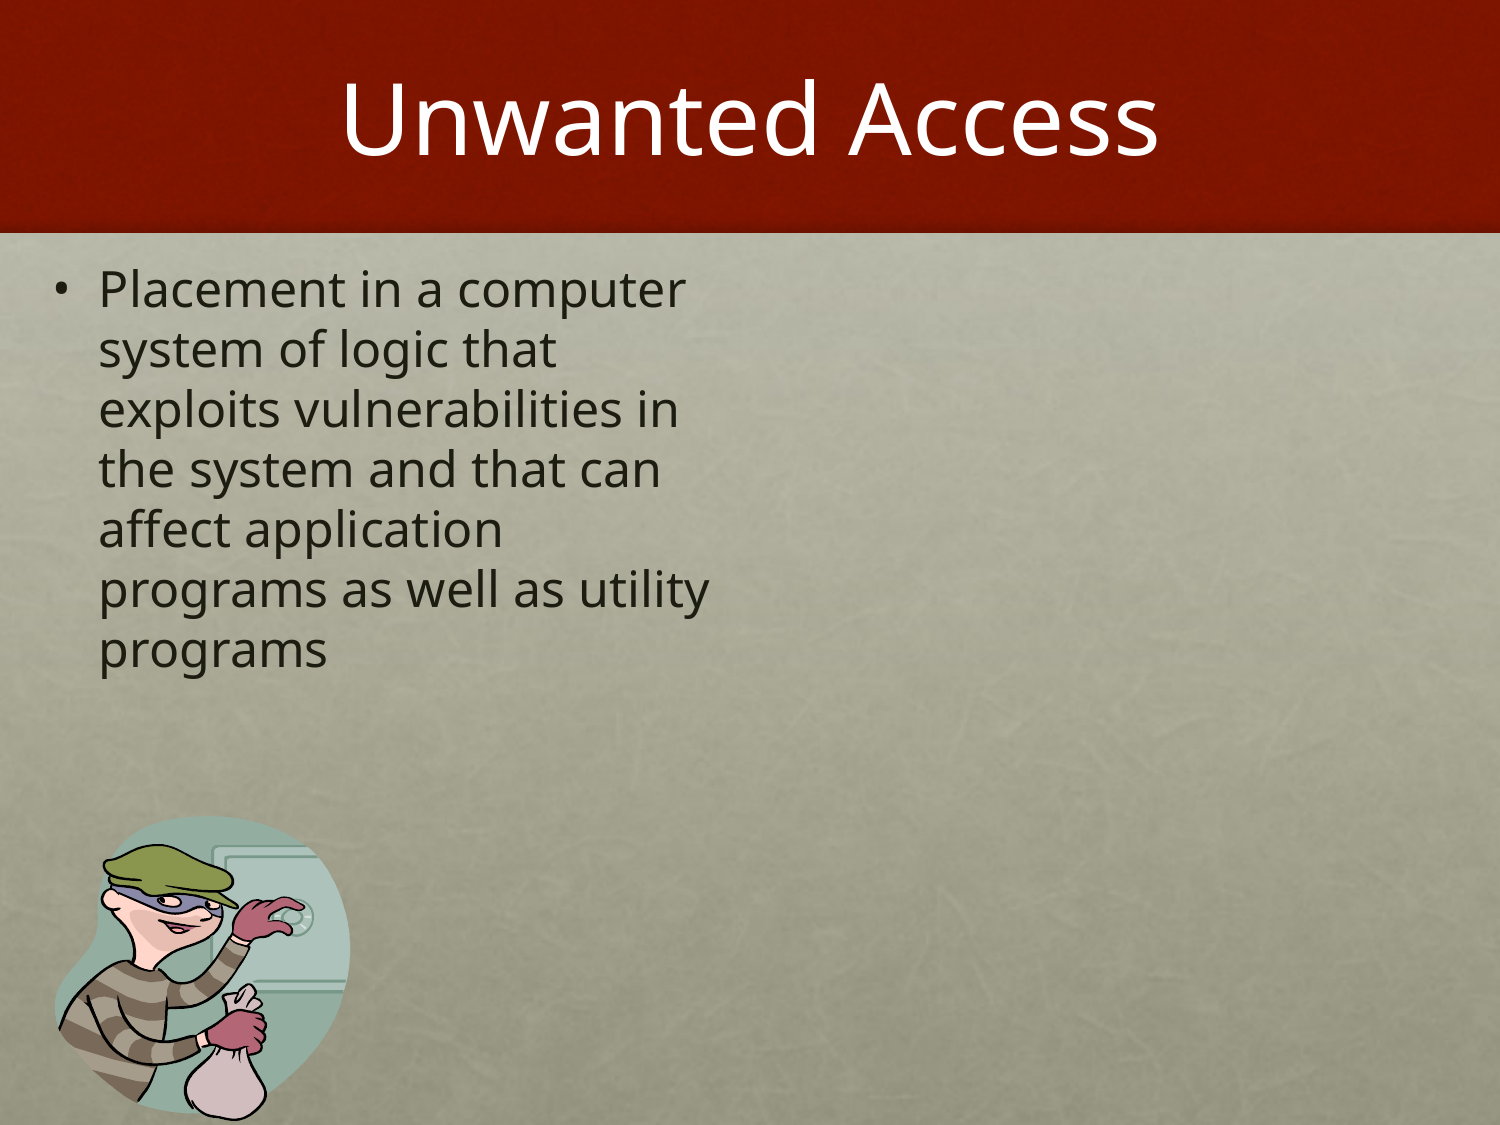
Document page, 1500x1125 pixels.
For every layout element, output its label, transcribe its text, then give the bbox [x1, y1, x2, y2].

list Placement in a computer system of logic that exploits vulnerabilities in the system and that can affect application programs as well as utility programs [37, 249, 738, 1049]
picture [0, 214, 1500, 1125]
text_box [624, 261, 1500, 1063]
title Unwanted Access [127, 10, 1372, 221]
